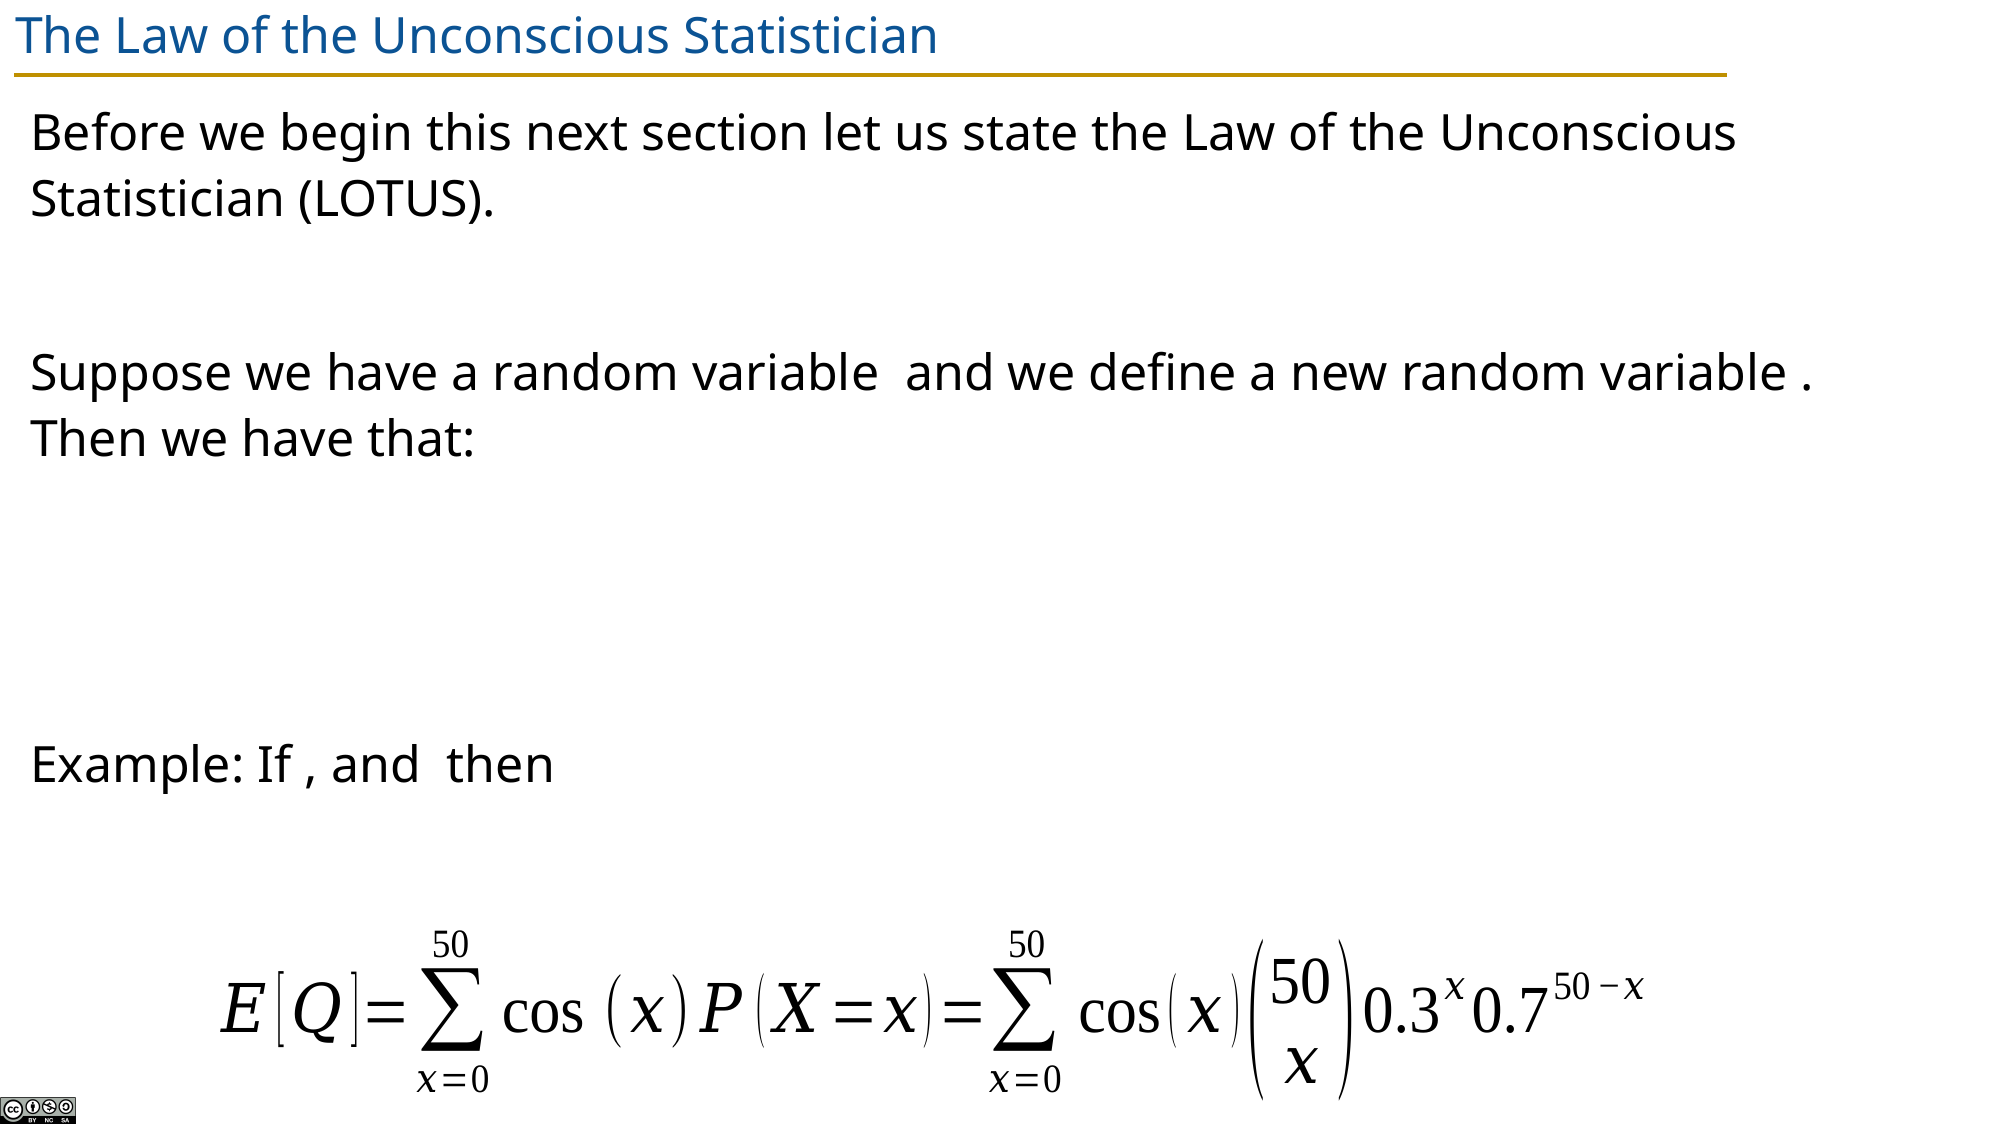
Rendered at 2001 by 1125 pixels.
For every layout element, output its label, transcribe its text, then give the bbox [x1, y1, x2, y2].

picture [0, 1097, 76, 1124]
title The Law of the Unconscious Statistician [0, 0, 1725, 75]
